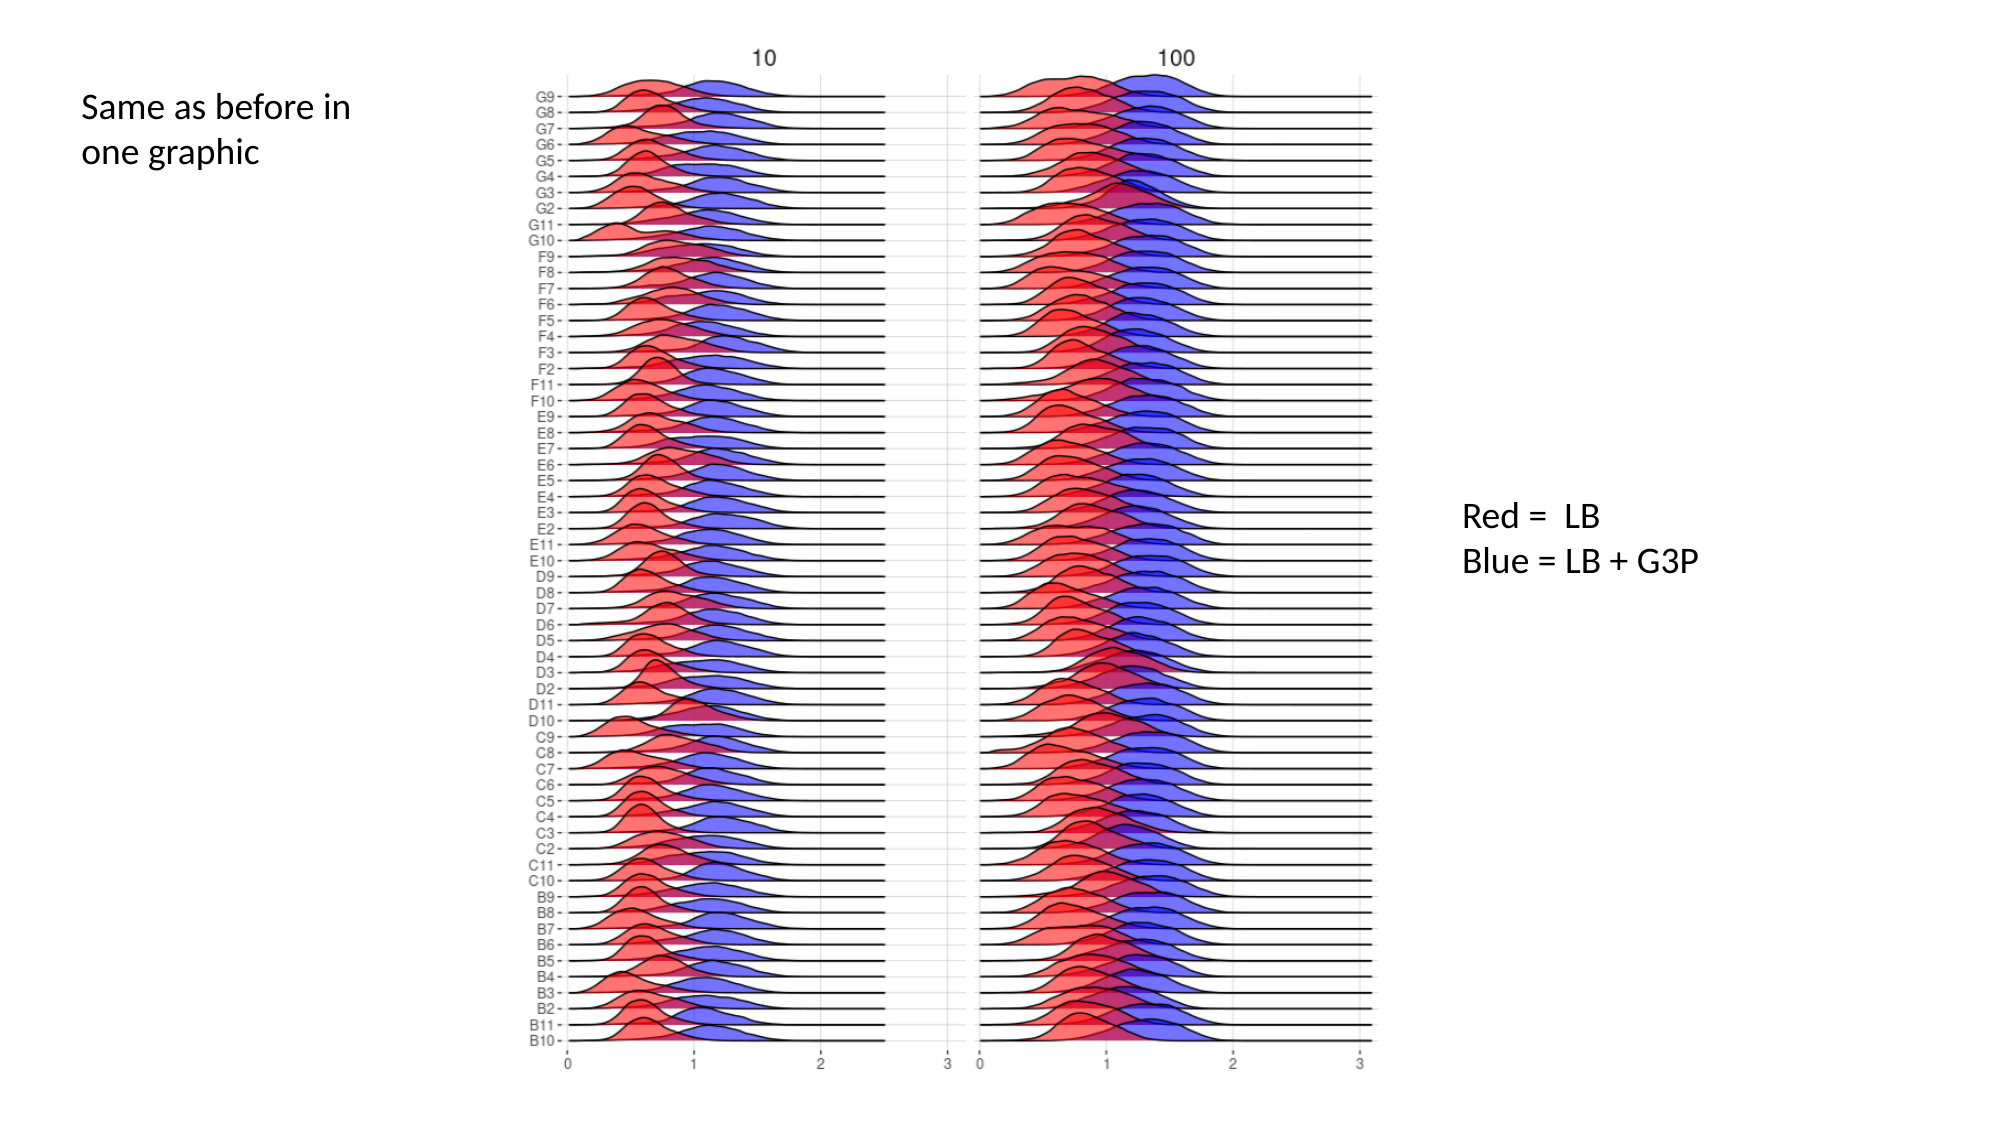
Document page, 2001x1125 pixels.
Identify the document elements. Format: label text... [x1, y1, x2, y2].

text_box Red = LB Blue = LB + G3P [1447, 483, 1715, 588]
picture [522, 33, 1384, 1079]
text_box Same as before in one graphic [66, 74, 428, 180]
